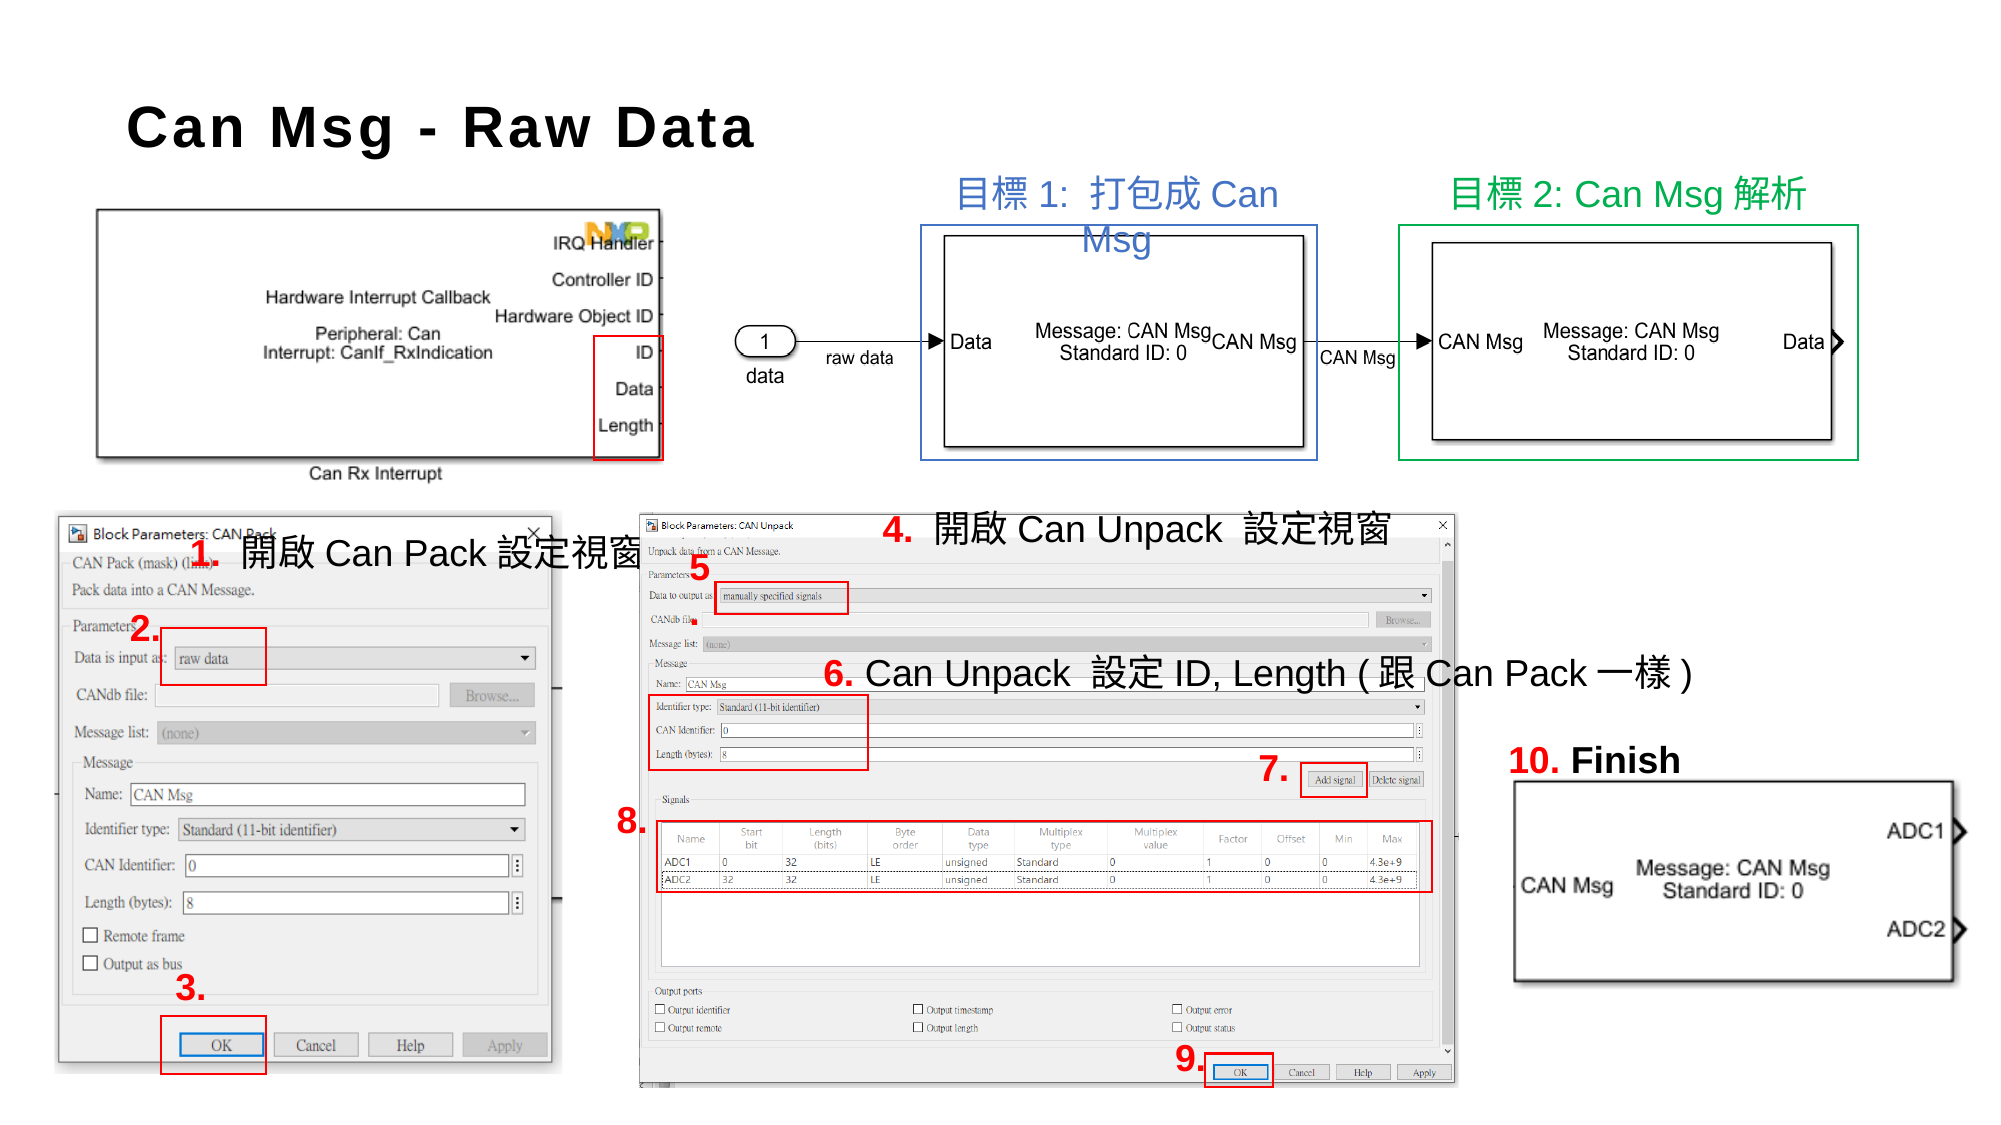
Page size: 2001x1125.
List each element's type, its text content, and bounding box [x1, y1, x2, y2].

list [54, 193, 664, 490]
picture [639, 512, 1459, 1088]
text_box 8. [601, 788, 639, 849]
text_box 1. 開啟Can Pack設定視窗 [563, 521, 639, 582]
text_box 目標2: Can Msg解析 [1399, 162, 1858, 223]
title Can Msg - Raw Data [109, 70, 1891, 178]
picture [718, 223, 1858, 461]
text_box 10. Finish [1493, 728, 1826, 788]
text_box 目標1: 打包成Can Msg [906, 162, 1328, 223]
text_box 4. 開啟Can Unpack 設定視窗 [867, 497, 1479, 558]
picture [54, 510, 563, 1074]
picture [1513, 770, 1990, 1023]
text_box 6. Can Unpack 設定ID, Length (跟Can Pack一樣) [1459, 641, 1723, 702]
